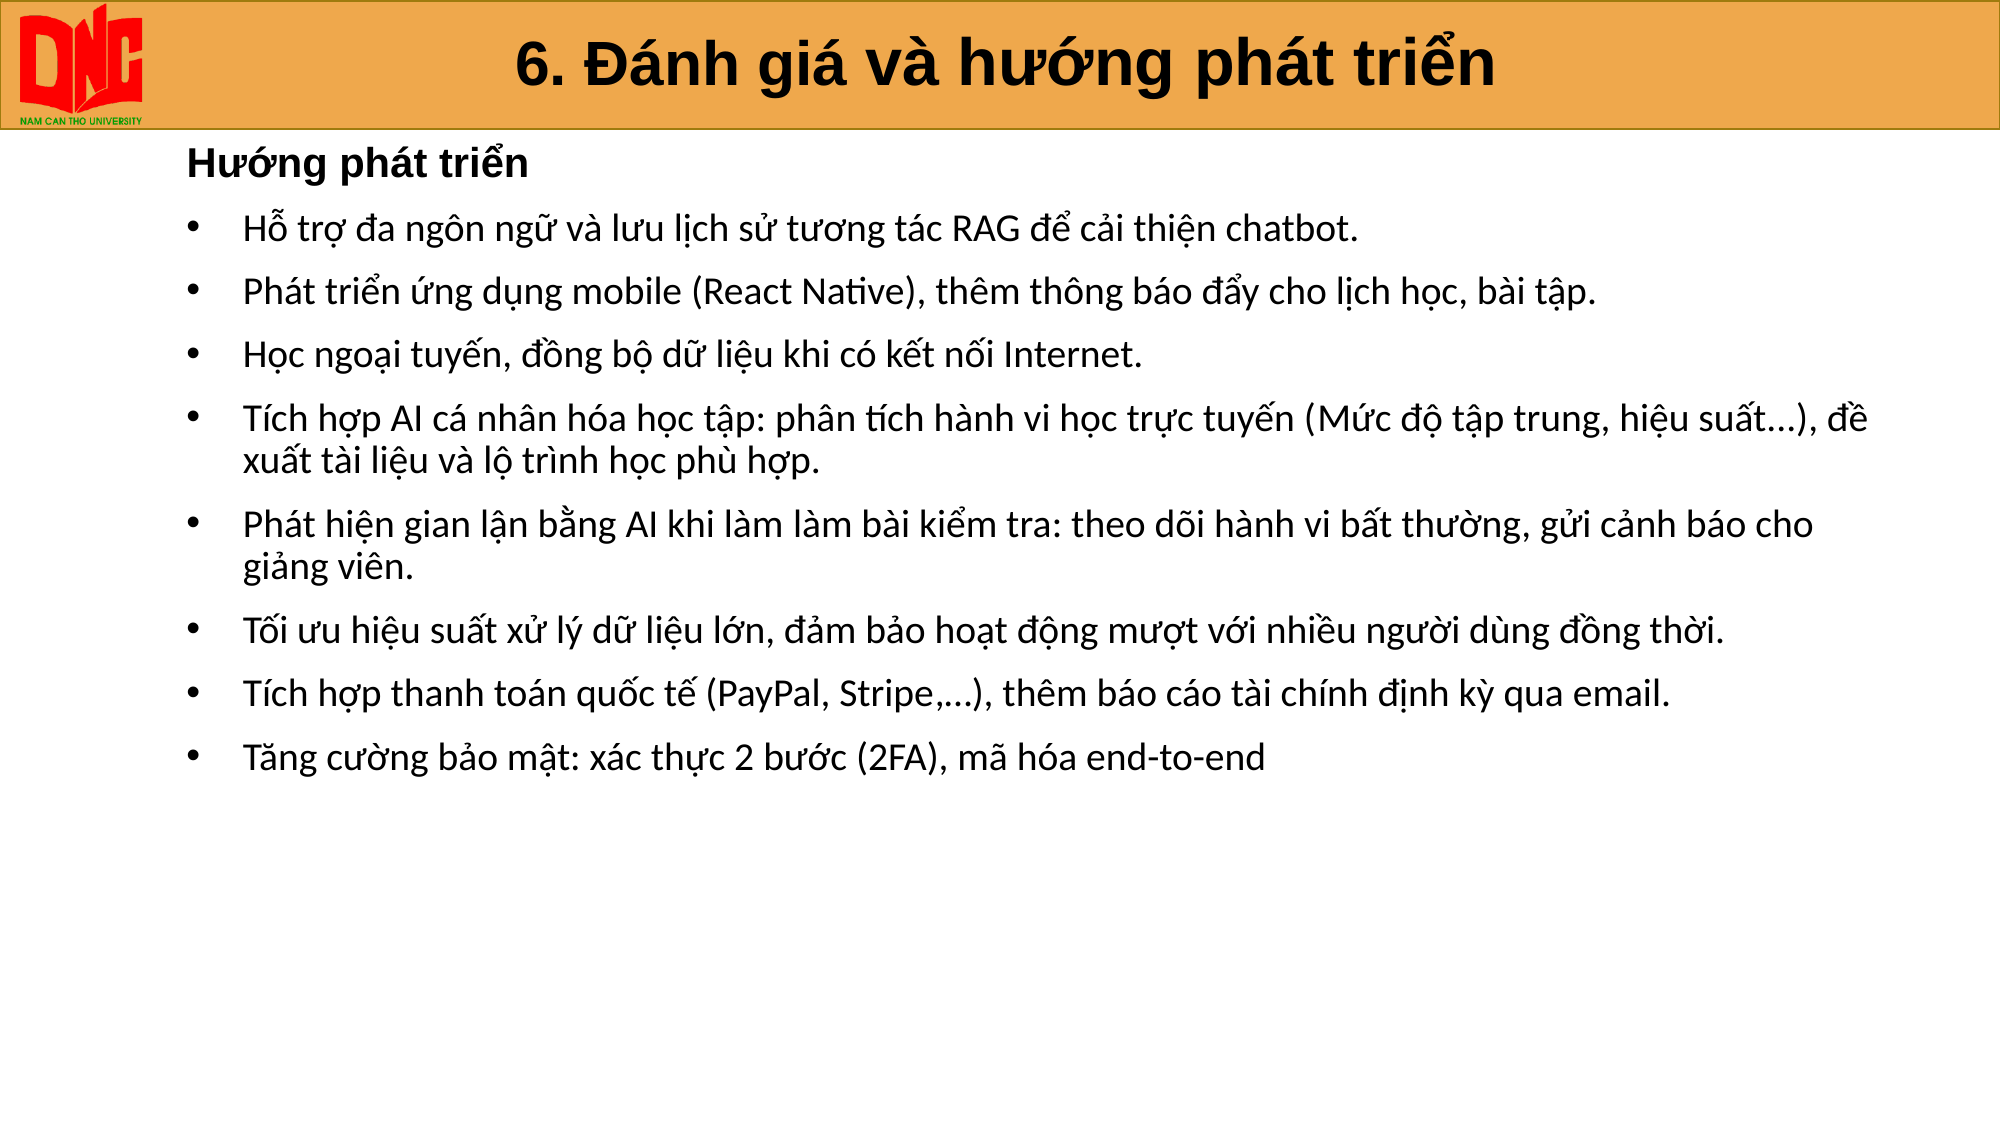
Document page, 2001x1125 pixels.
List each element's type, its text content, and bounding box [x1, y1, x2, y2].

title 6. Đánh giá và hướng phát triển [144, 0, 1869, 129]
picture [18, 1, 143, 125]
text_box [0, 0, 2000, 130]
list Hướng phát triển Hỗ trợ đa ngôn ngữ và lưu lịch sử tương tác RAG để cải thiện chatbot. Phát triển ứng dụng mobile (React Native), thêm thông báo đẩy cho lịch học, bài tập. Học ngoại tuyến, đồng bộ dữ liệu khi có kết nối Internet. Tích hợp AI cá nhân hóa học tập: phân tích hành vi học trực tuyến (Mức độ tập trung, hiệu suất...), đề xuất tài liệu và lộ trình học phù hợp. Phát hiện gian lận bằng AI khi làm làm bài kiểm tra: theo dõi hành vi bất thường, gửi cảnh báo cho giảng viên. Tối ưu hiệu suất xử lý dữ liệu lớn, đảm bảo hoạt động mượt với nhiều người dùng đồng thời. Tích hợp thanh toán quốc tế (PayPal, Stripe,…), thêm báo cáo tài chính định kỳ qua email. Tăng cường bảo mật: xác thực 2 bước (2FA), mã hóa end-to-end [113, 133, 1900, 1104]
